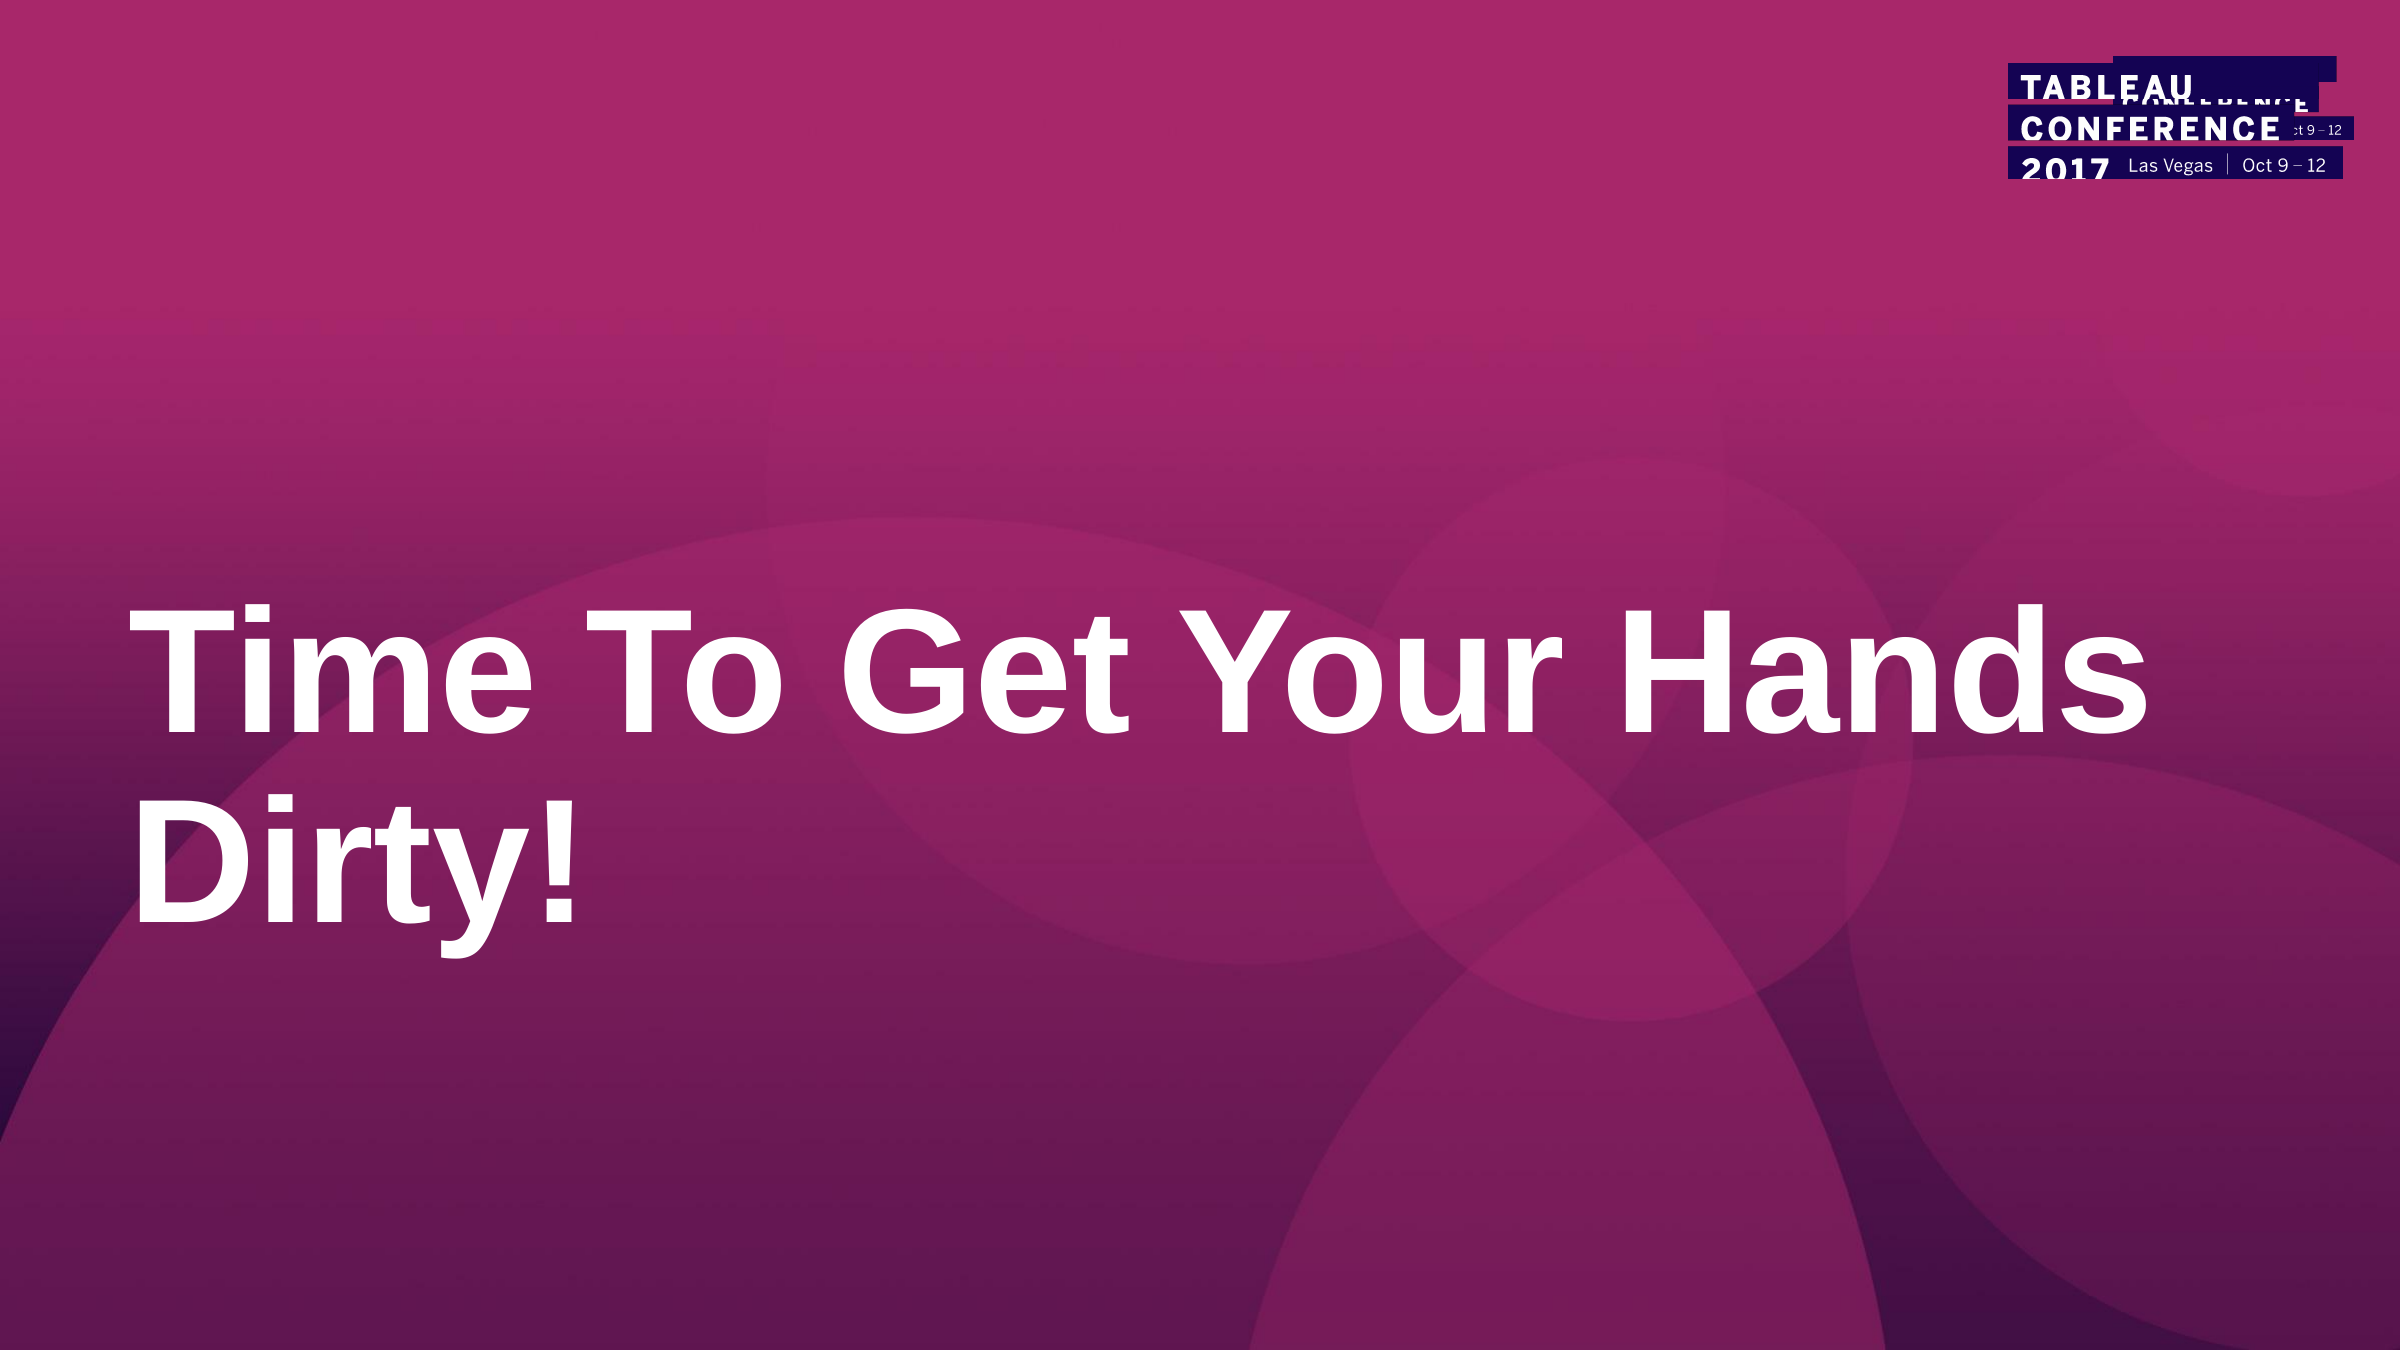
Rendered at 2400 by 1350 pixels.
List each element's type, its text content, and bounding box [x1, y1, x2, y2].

title Time To Get Your Hands Dirty! [105, 565, 2223, 792]
picture [0, 0, 2400, 1350]
